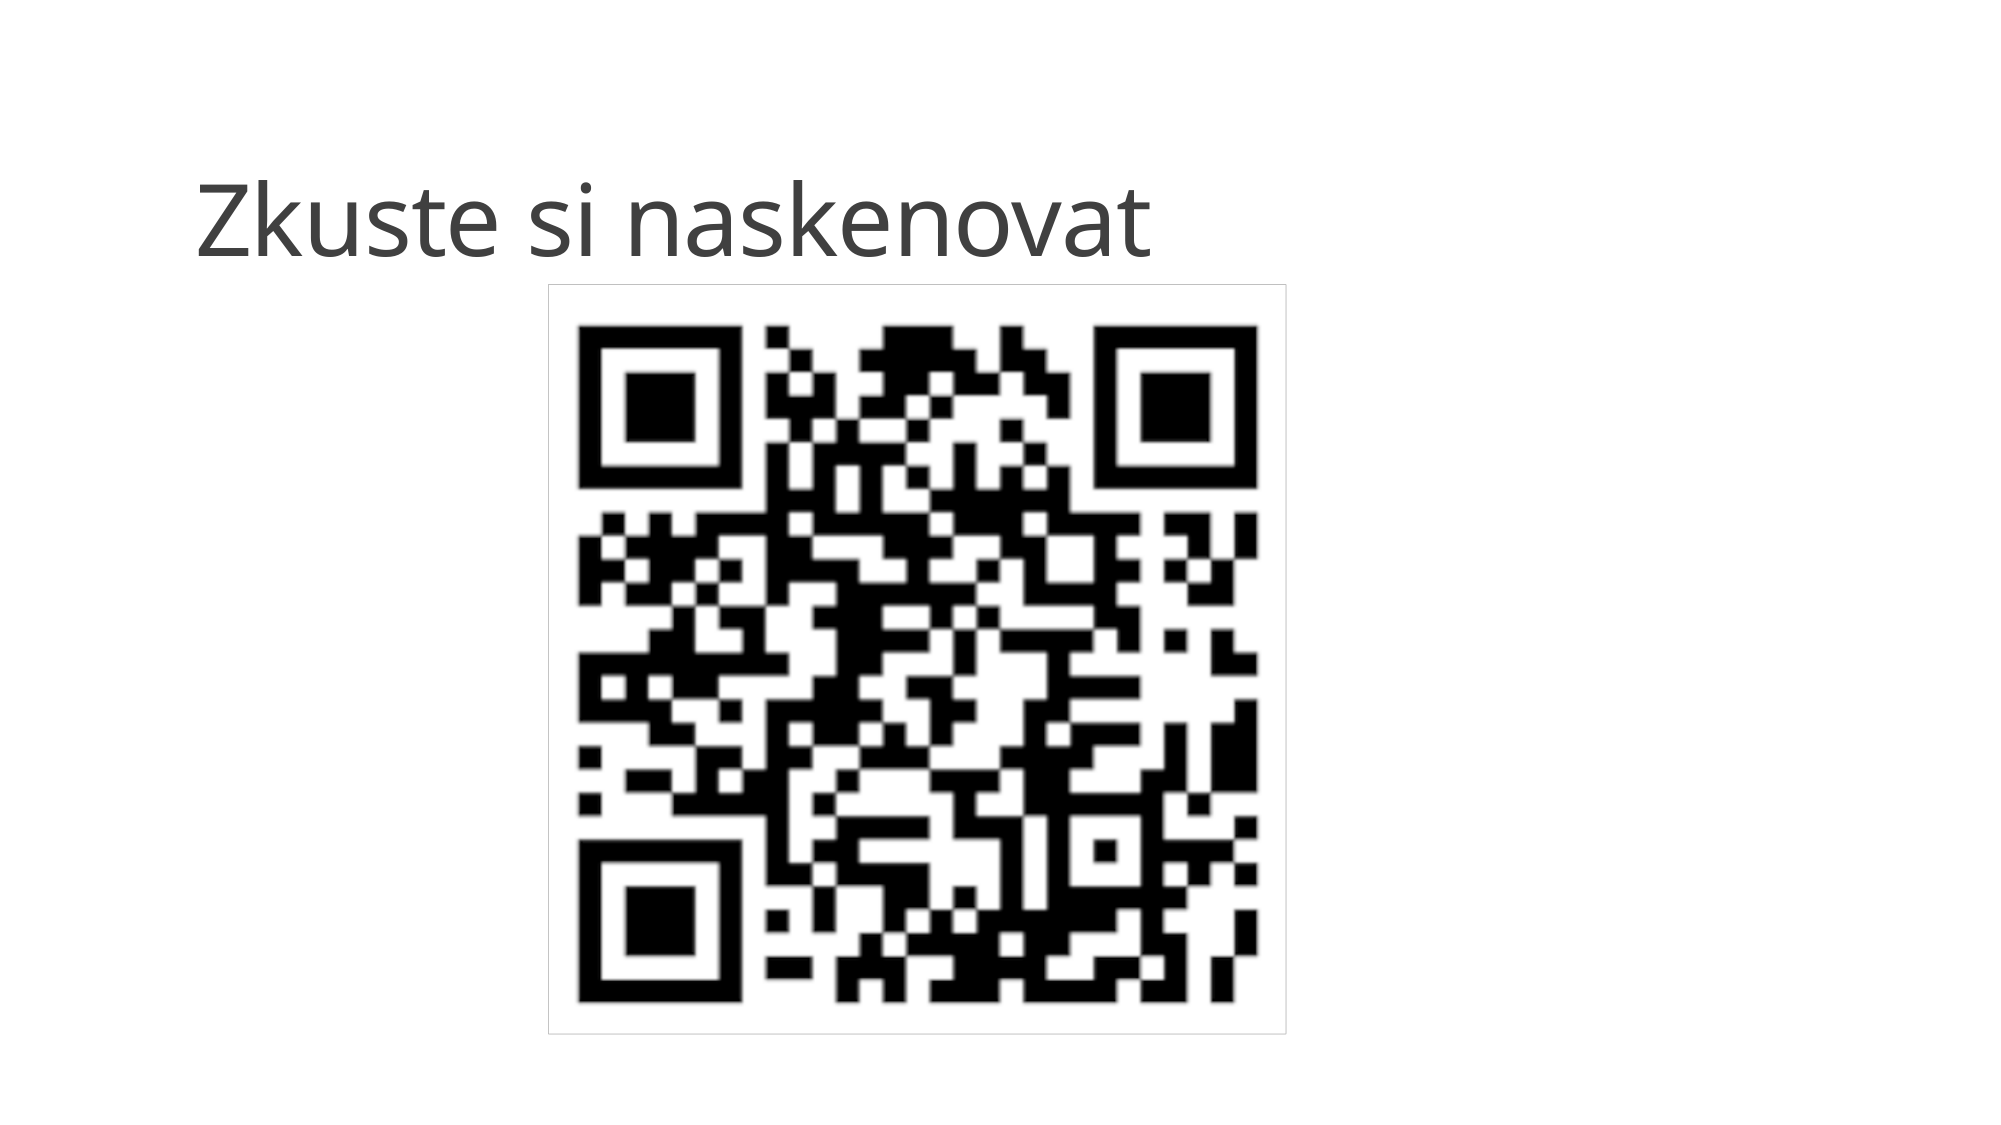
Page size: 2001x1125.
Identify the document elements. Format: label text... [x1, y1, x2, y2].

picture [474, 165, 1391, 1125]
title Zkuste si naskenovat [180, 47, 1830, 285]
